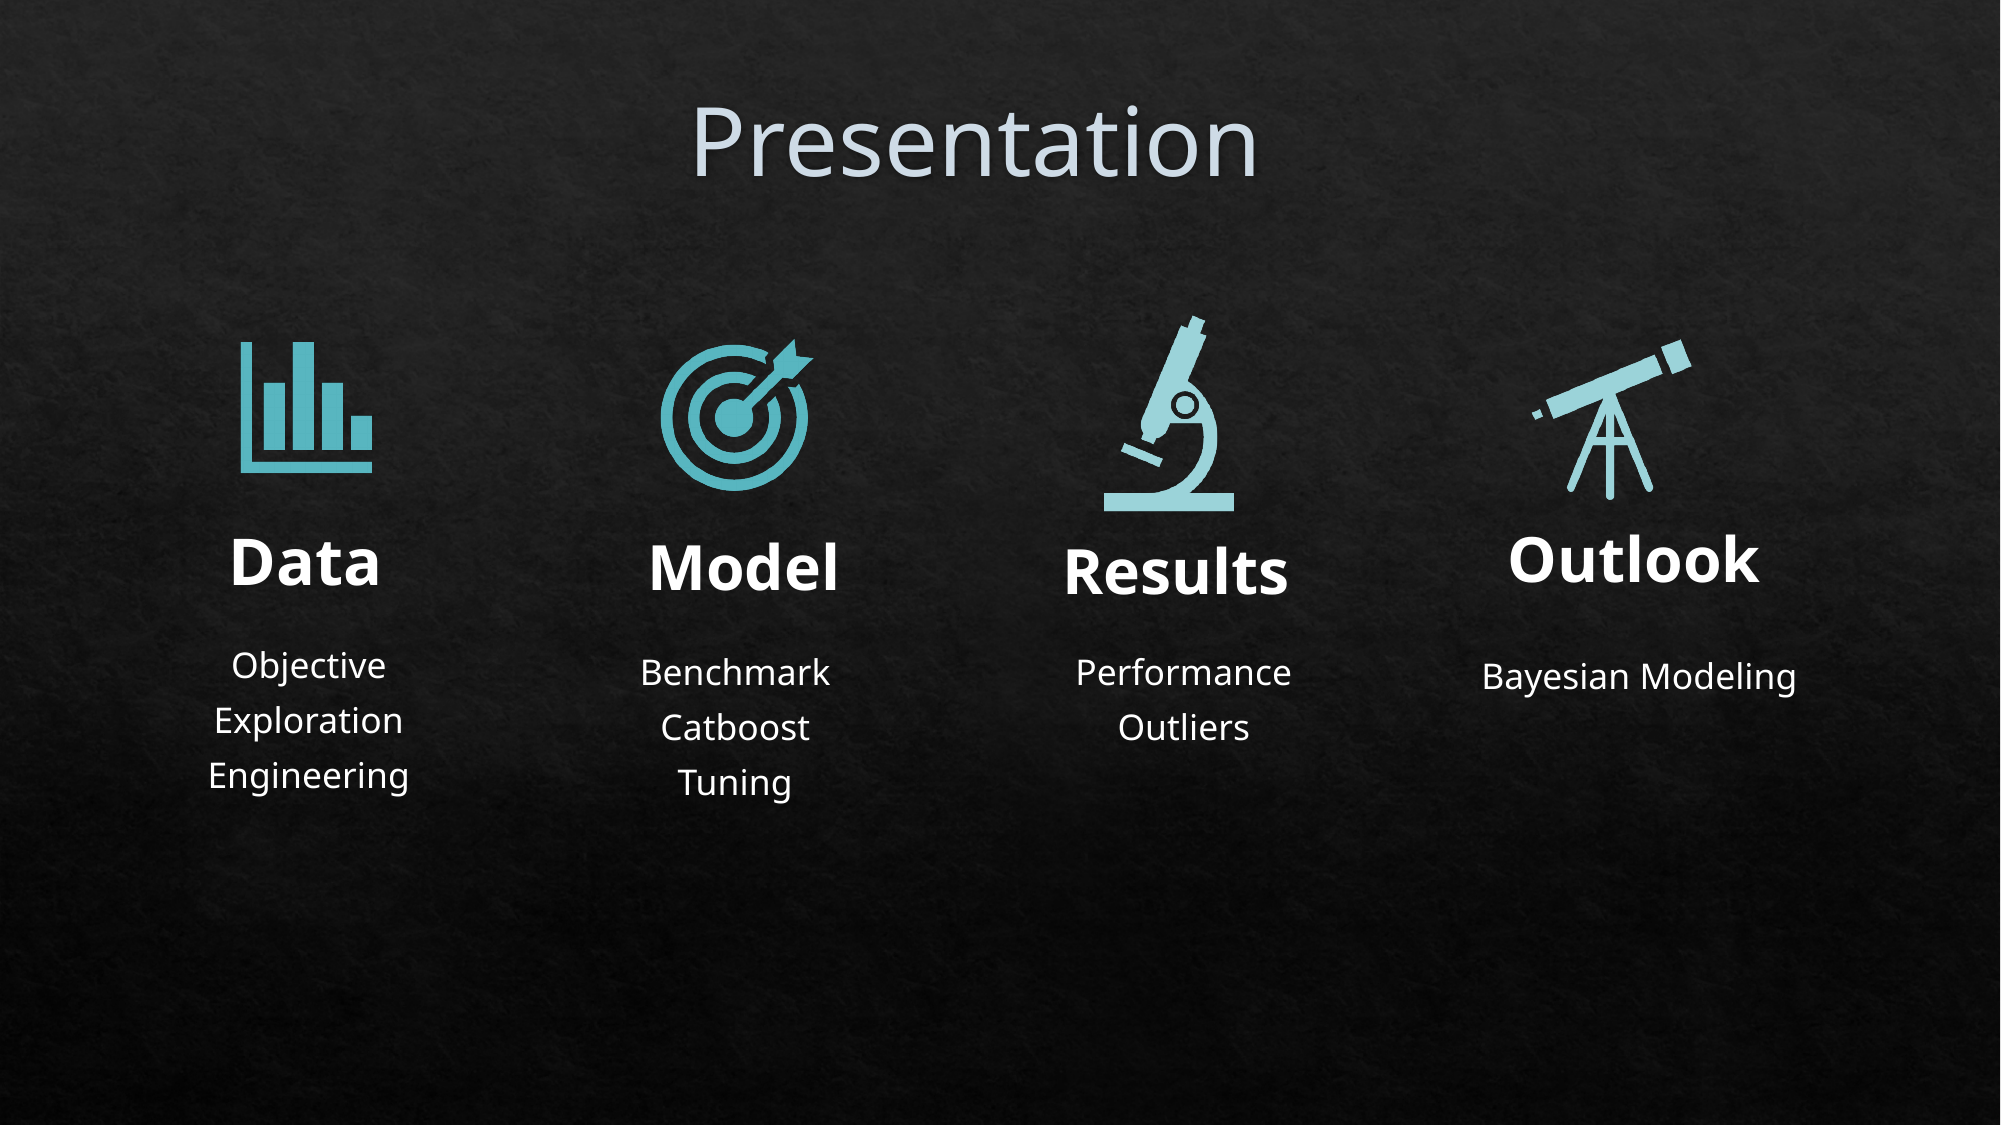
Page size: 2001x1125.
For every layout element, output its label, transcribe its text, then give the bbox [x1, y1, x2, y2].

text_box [40, 315, 574, 806]
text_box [911, 302, 1449, 813]
title Presentation [126, 42, 1825, 249]
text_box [529, 322, 903, 813]
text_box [1371, 319, 1903, 817]
